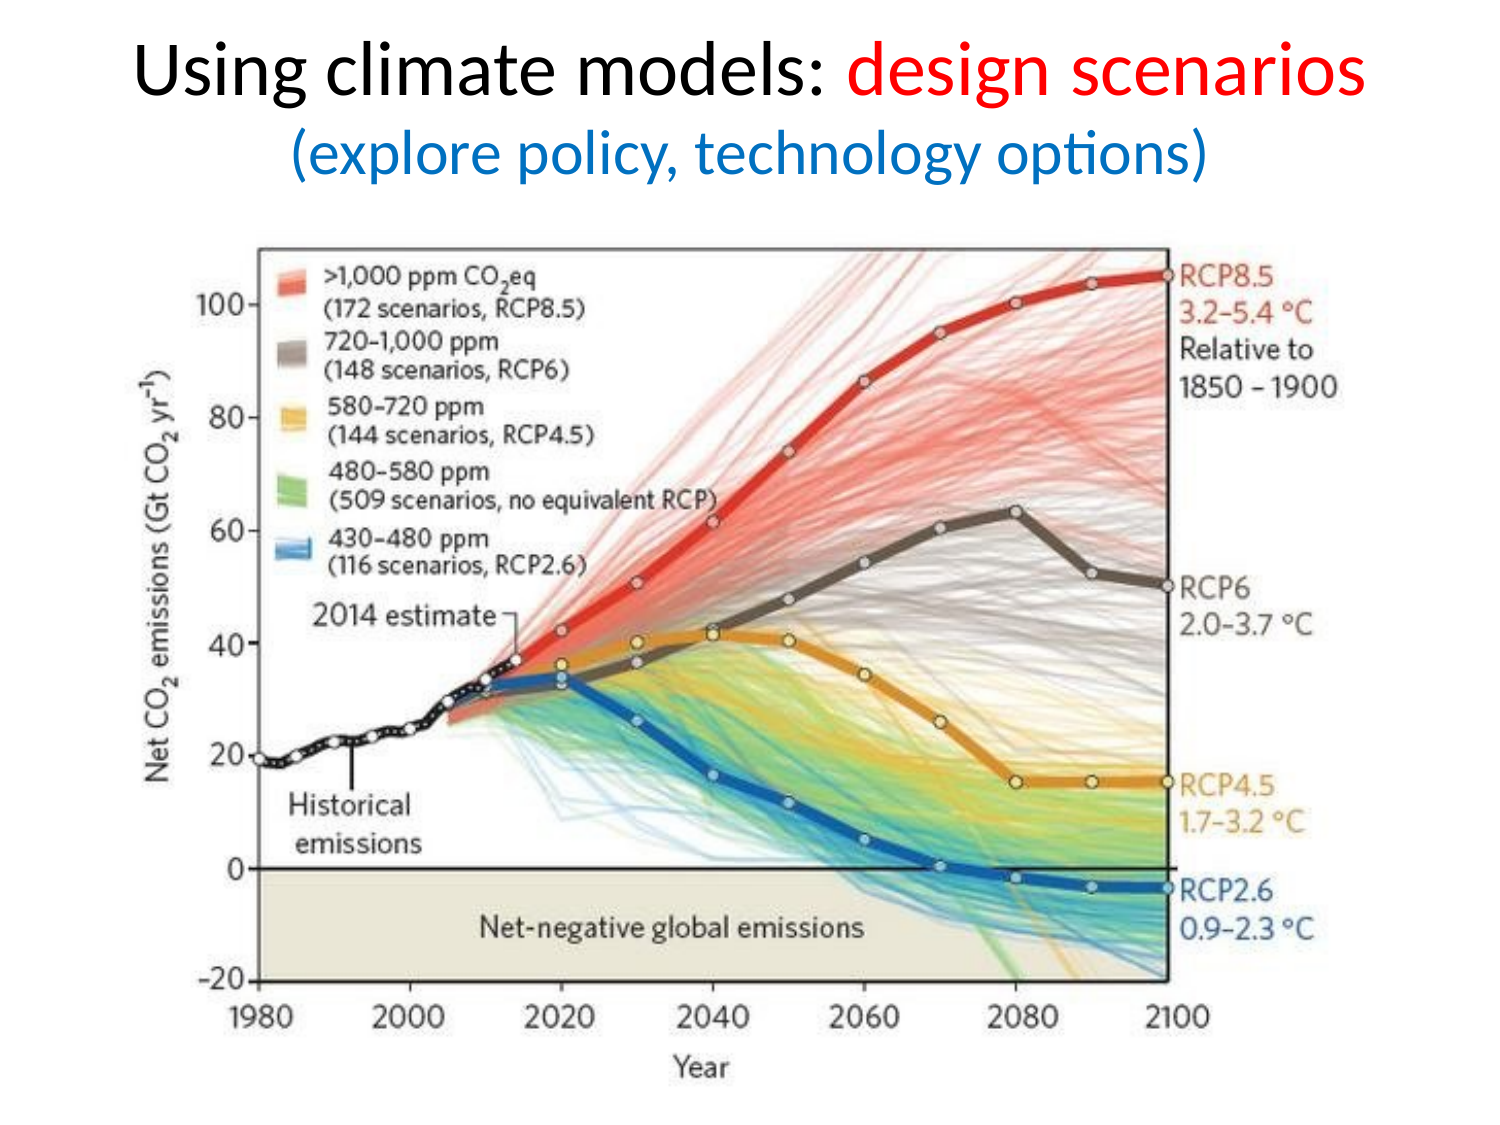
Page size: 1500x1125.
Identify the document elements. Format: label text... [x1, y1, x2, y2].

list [109, 230, 1345, 1102]
title Using climate models: design scenarios (explore policy, technology options) [75, 8, 1425, 197]
